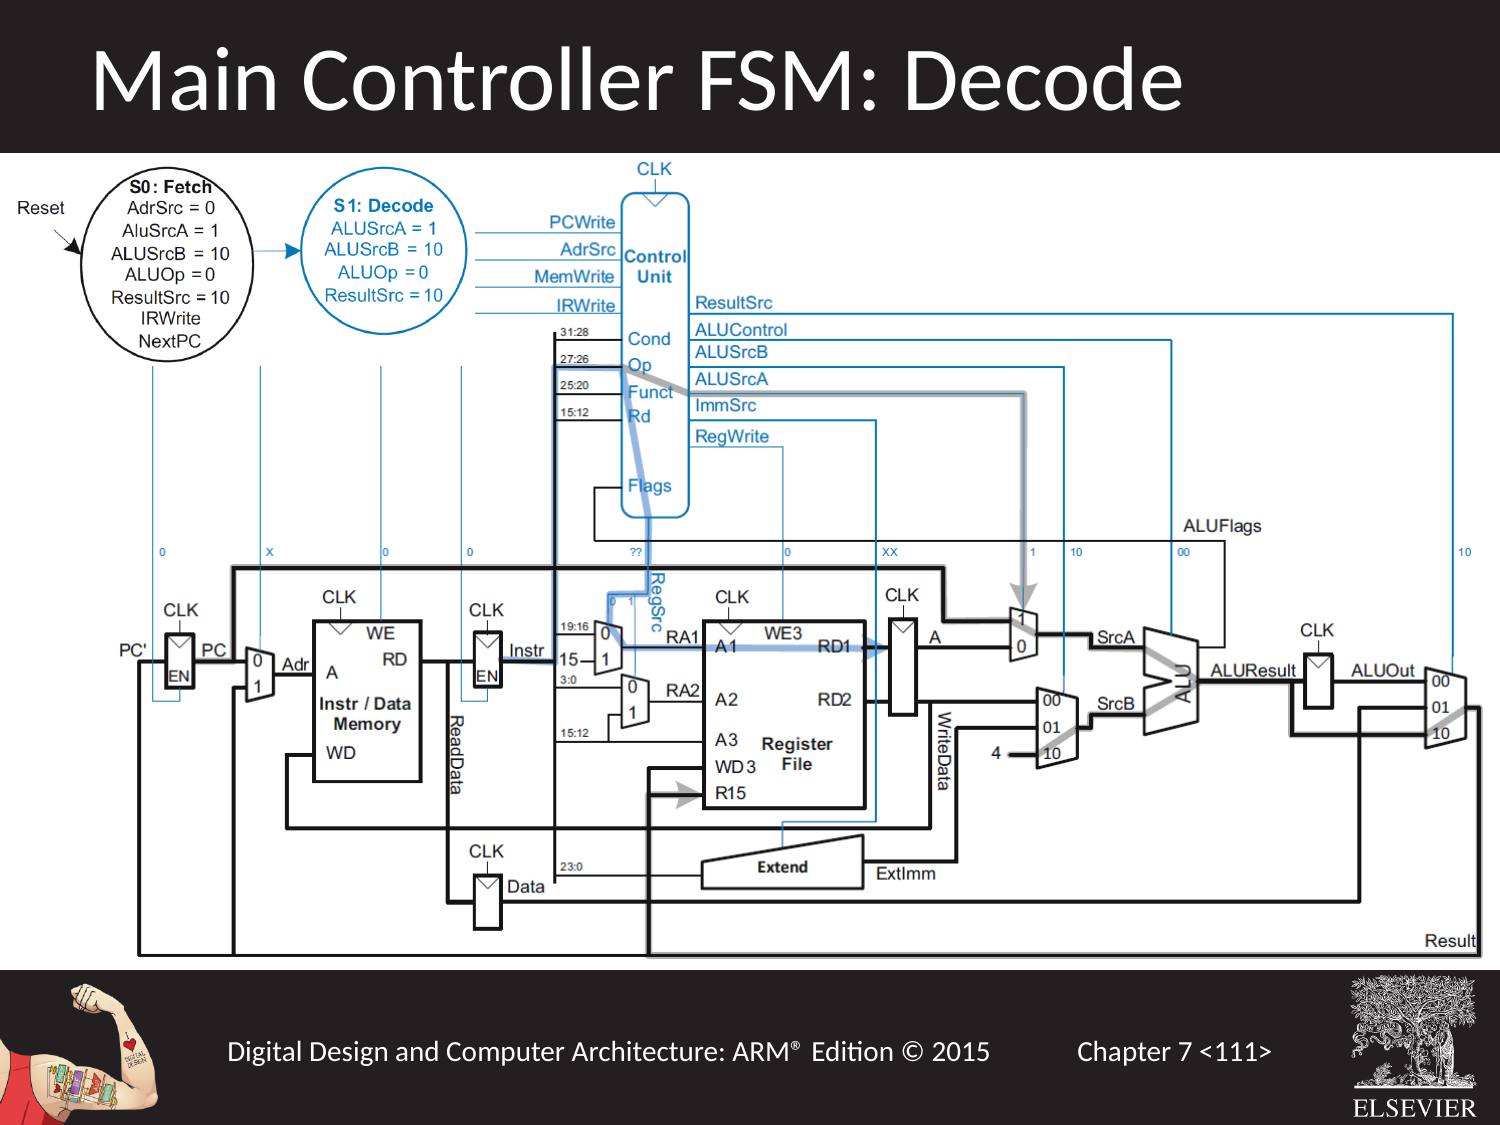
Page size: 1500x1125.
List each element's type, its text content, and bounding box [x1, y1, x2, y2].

text_box Main Controller FSM: Decode [75, 11, 1375, 136]
picture [12, 155, 1488, 963]
picture [0, 979, 163, 1125]
picture [1350, 974, 1477, 1117]
